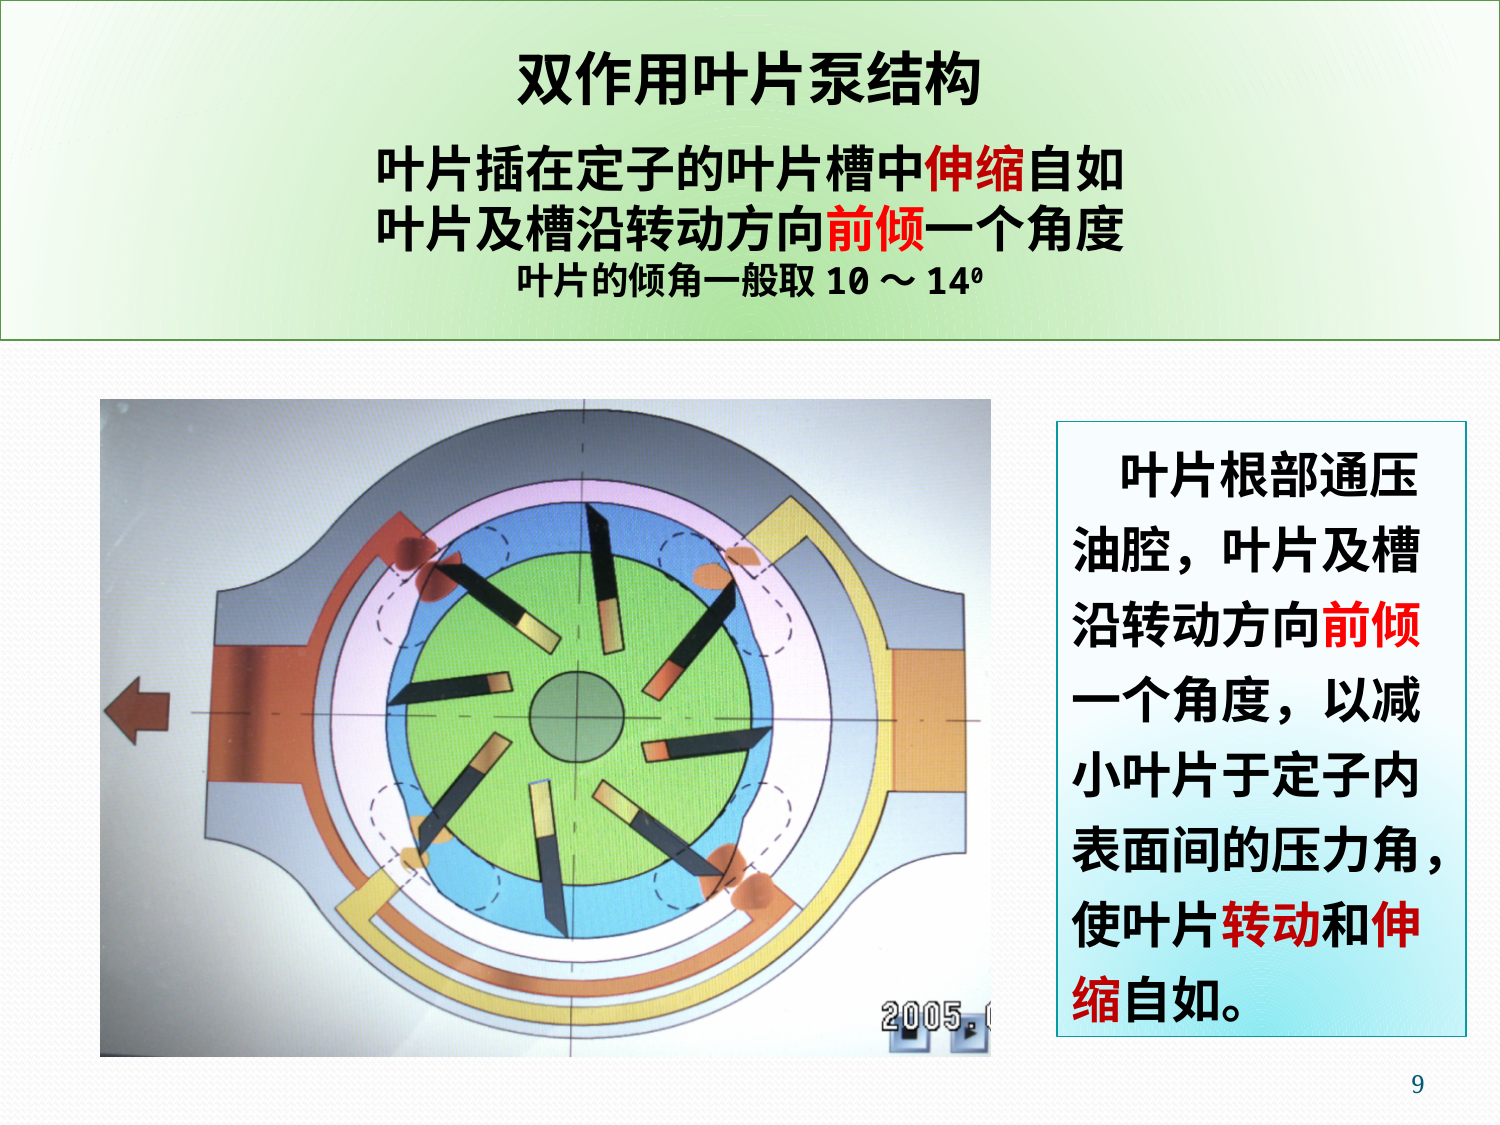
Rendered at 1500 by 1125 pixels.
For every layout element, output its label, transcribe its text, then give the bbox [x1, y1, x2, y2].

text_box 叶片根部通压油腔，叶片及槽沿转动方向前倾一个角度，以减小叶片于定子内表面间的压力角，使叶片转动和伸缩自如。 [1056, 421, 1467, 1037]
text_box 双作用叶片泵结构 叶片插在定子的叶片槽中伸缩自如 叶片及槽沿转动方向前倾一个角度 叶片的倾角一般取10～140 [0, 0, 1500, 341]
picture [100, 399, 991, 1057]
slide_number 9 [1299, 1048, 1425, 1103]
